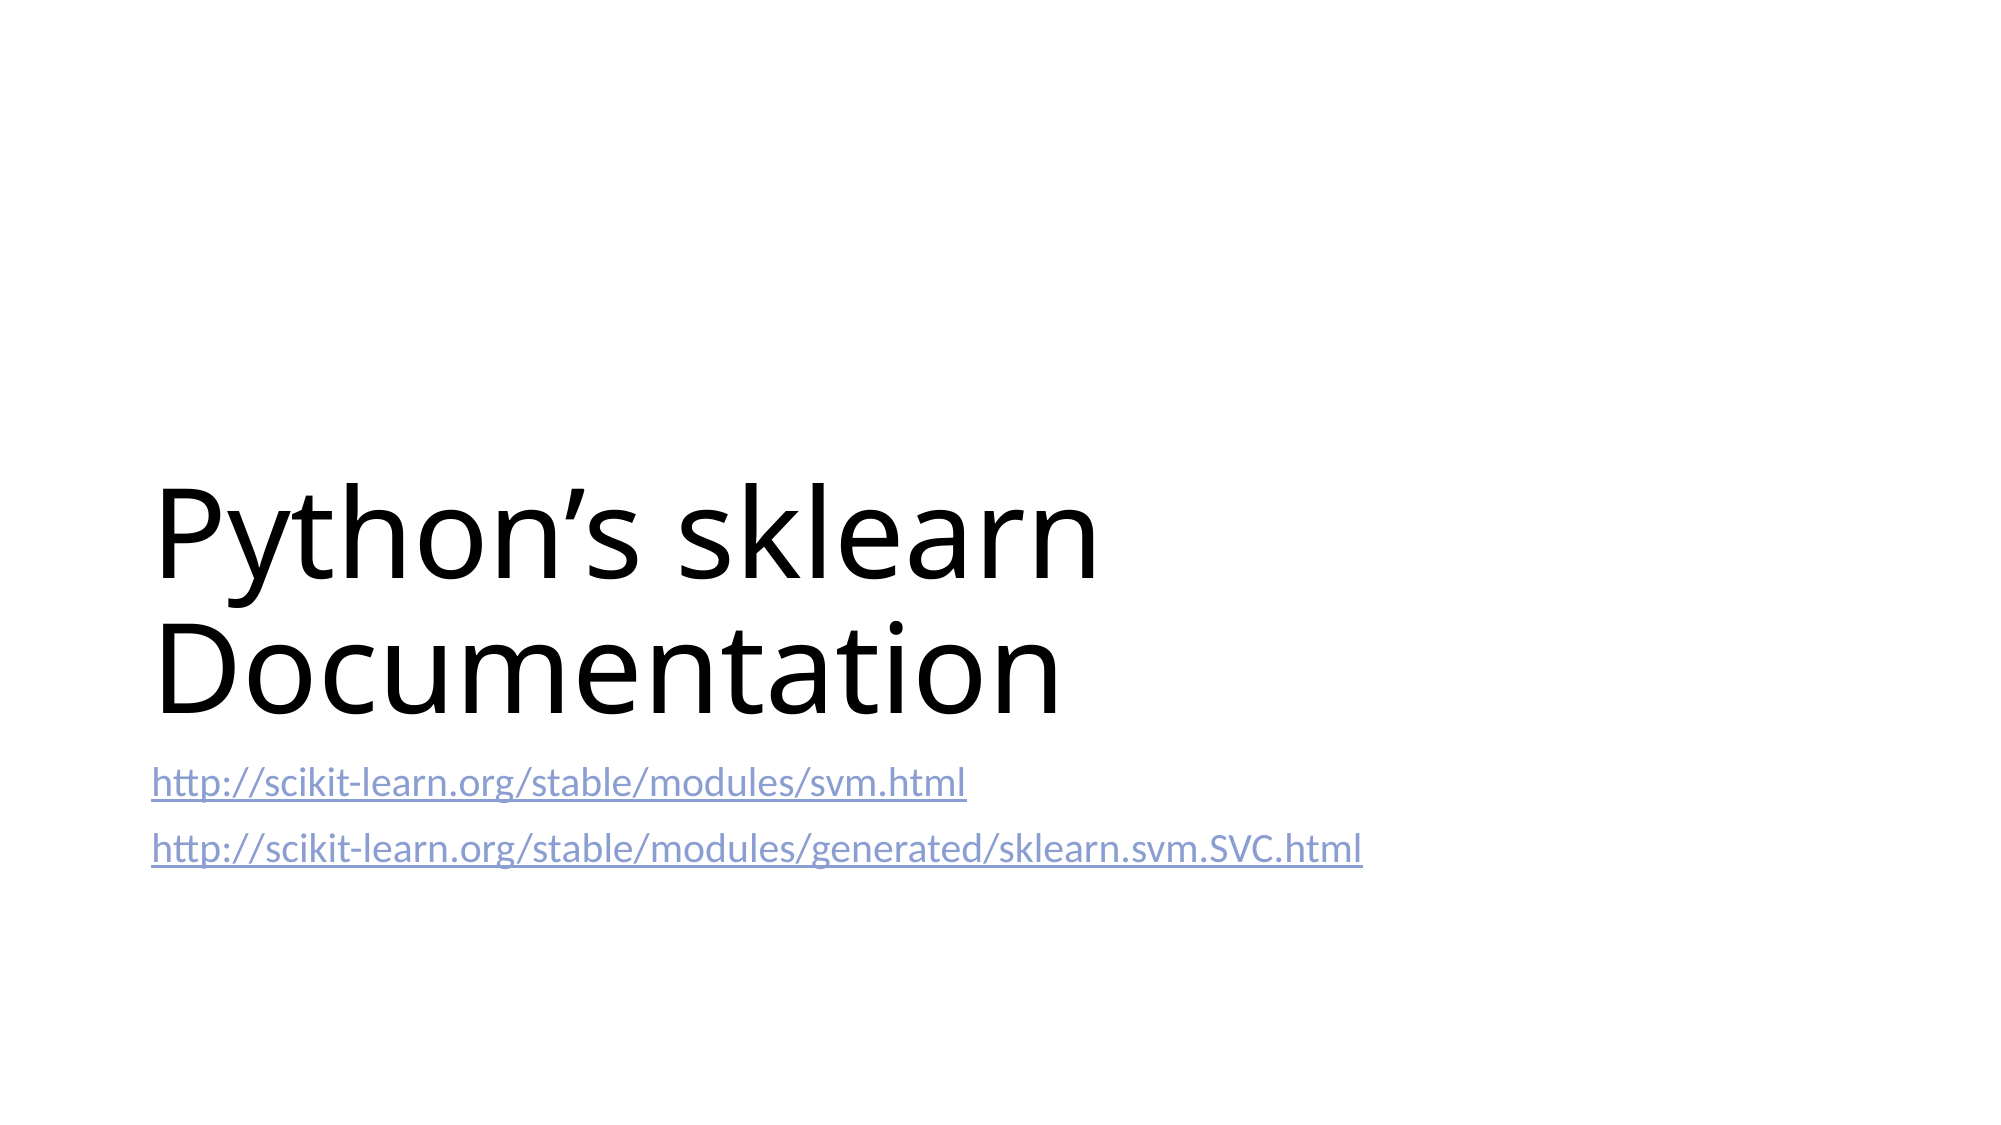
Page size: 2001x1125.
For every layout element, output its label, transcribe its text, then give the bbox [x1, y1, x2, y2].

list http://scikit-learn.org/stable/modules/svm.html http://scikit-learn.org/stable/modules/generated/sklearn.svm.SVC.html [136, 752, 1862, 999]
title Python’s sklearn Documentation [136, 280, 1862, 749]
